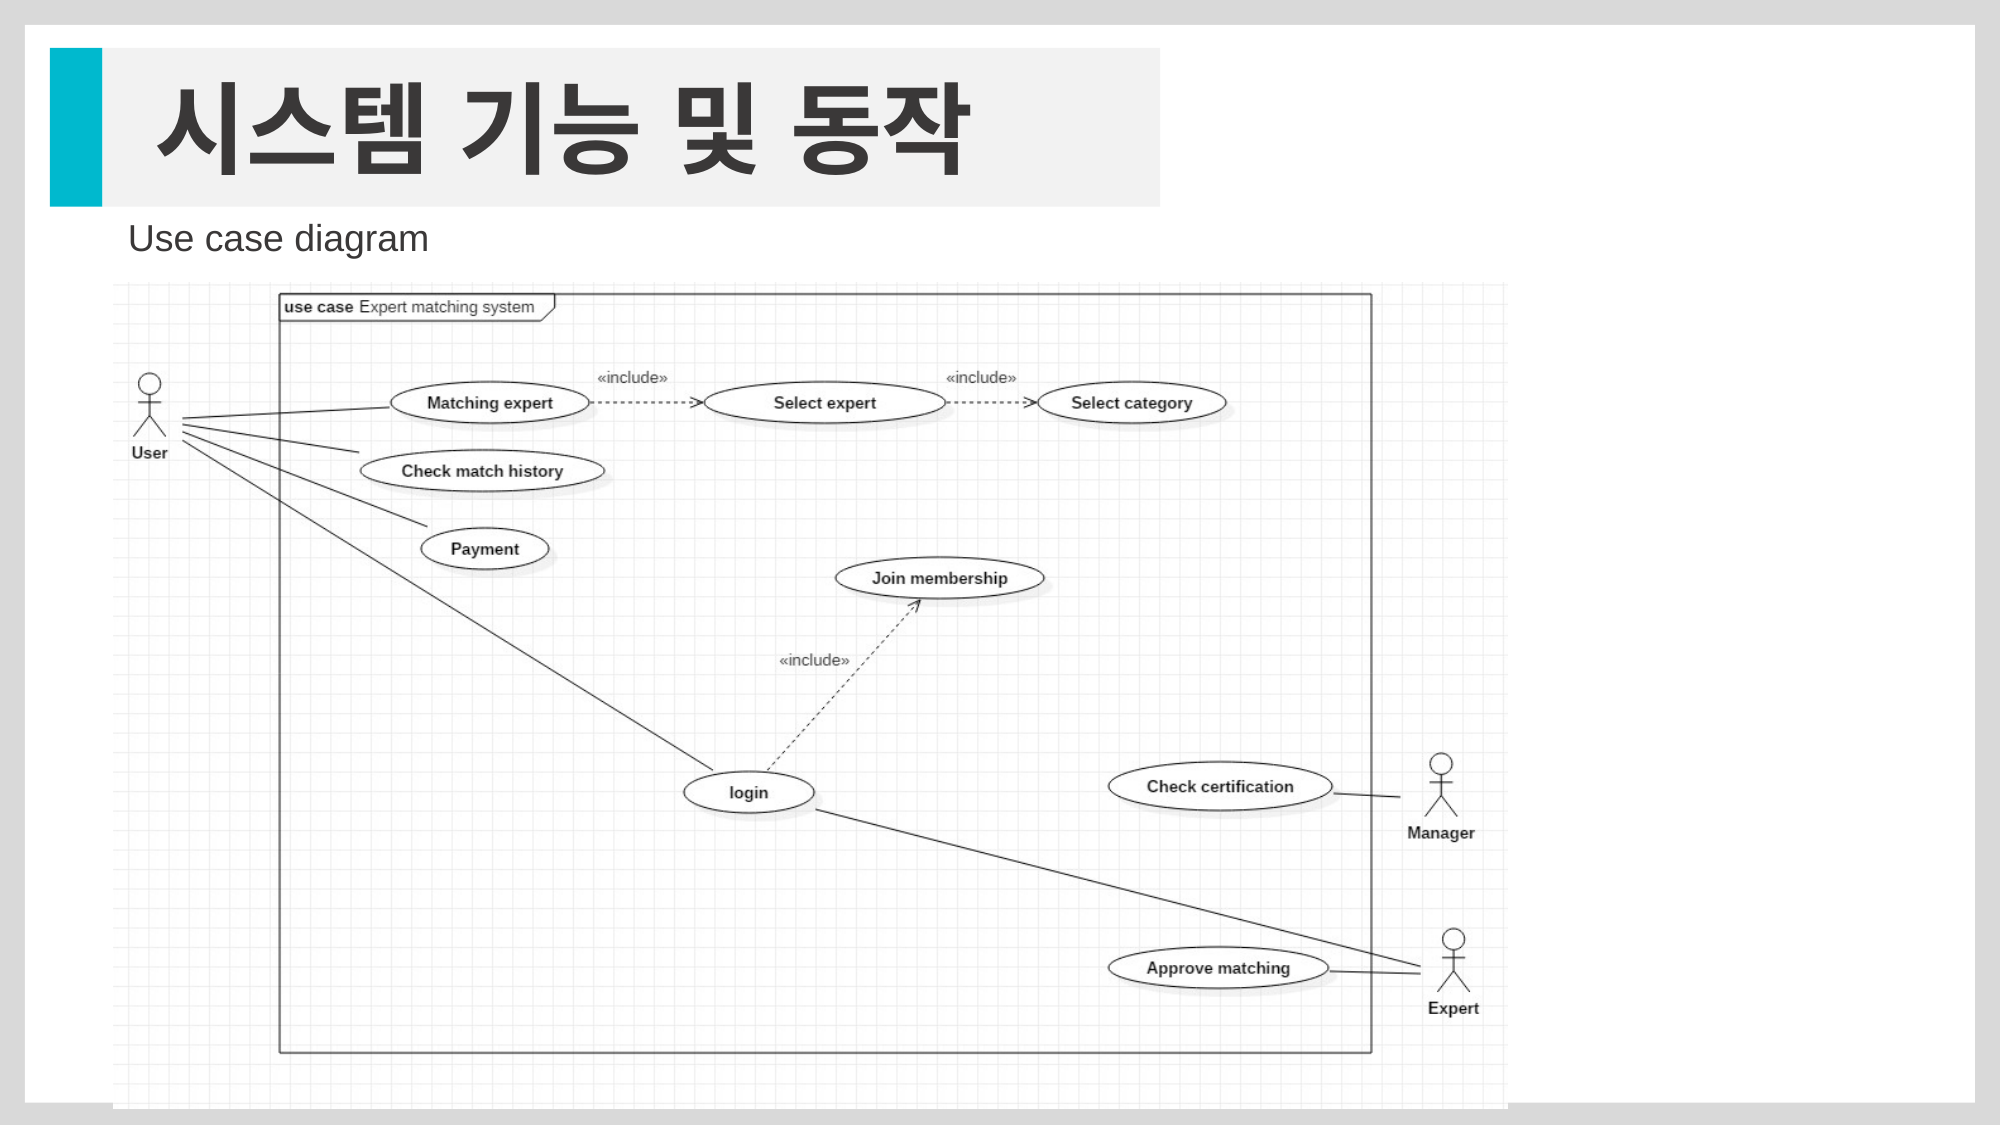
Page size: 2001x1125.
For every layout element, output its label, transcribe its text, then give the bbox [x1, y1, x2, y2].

picture [113, 282, 1508, 1109]
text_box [49, 47, 1161, 207]
text_box Use case diagram [113, 207, 552, 267]
